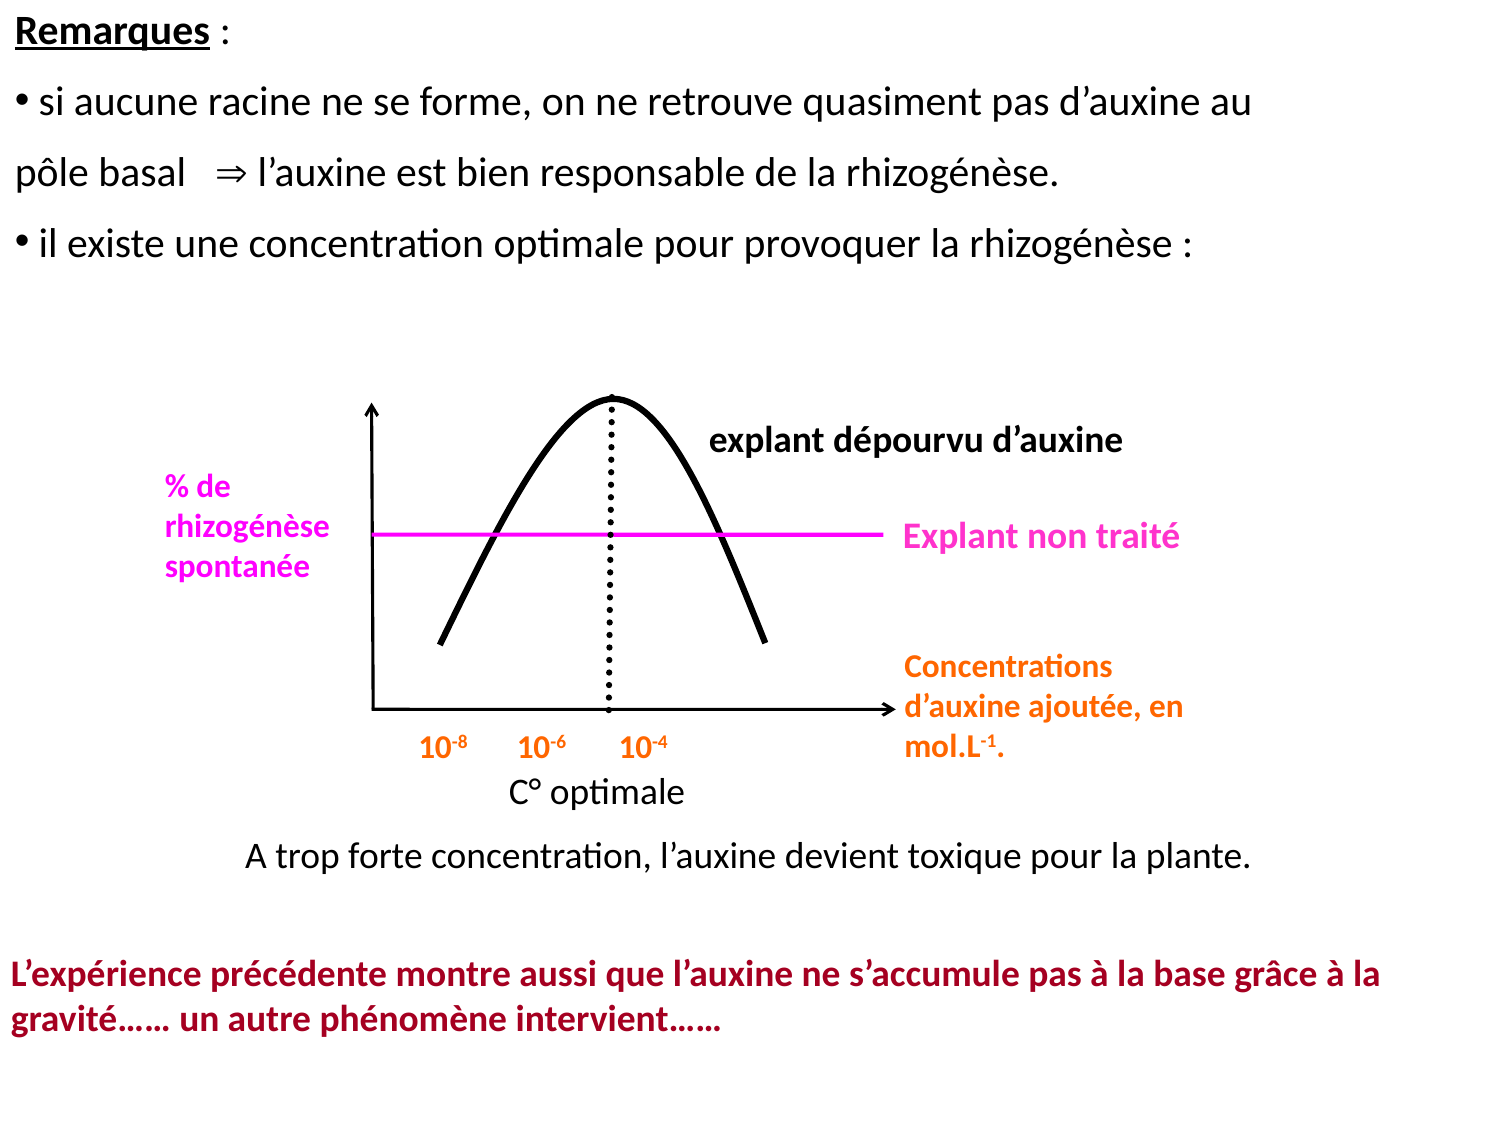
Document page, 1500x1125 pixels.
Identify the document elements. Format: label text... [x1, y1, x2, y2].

text_box L’expérience précédente montre aussi que l’auxine ne s’accumule pas à la base grâce à la gravité…… un autre phénomène intervient…… [0, 941, 1496, 1047]
text_box Remarques : si aucune racine ne se forme, on ne retrouve quasiment pas d’auxine au pôle basal  l’auxine est bien responsable de la rhizogénèse. il existe une concentration optimale pour provoquer la rhizogénèse : [0, 0, 1500, 273]
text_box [728, 402, 1378, 710]
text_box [149, 402, 488, 710]
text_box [729, 718, 1208, 785]
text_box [403, 718, 488, 785]
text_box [493, 396, 725, 821]
text_box A trop forte concentration, l’auxine devient toxique pour la plante. [0, 823, 1500, 884]
